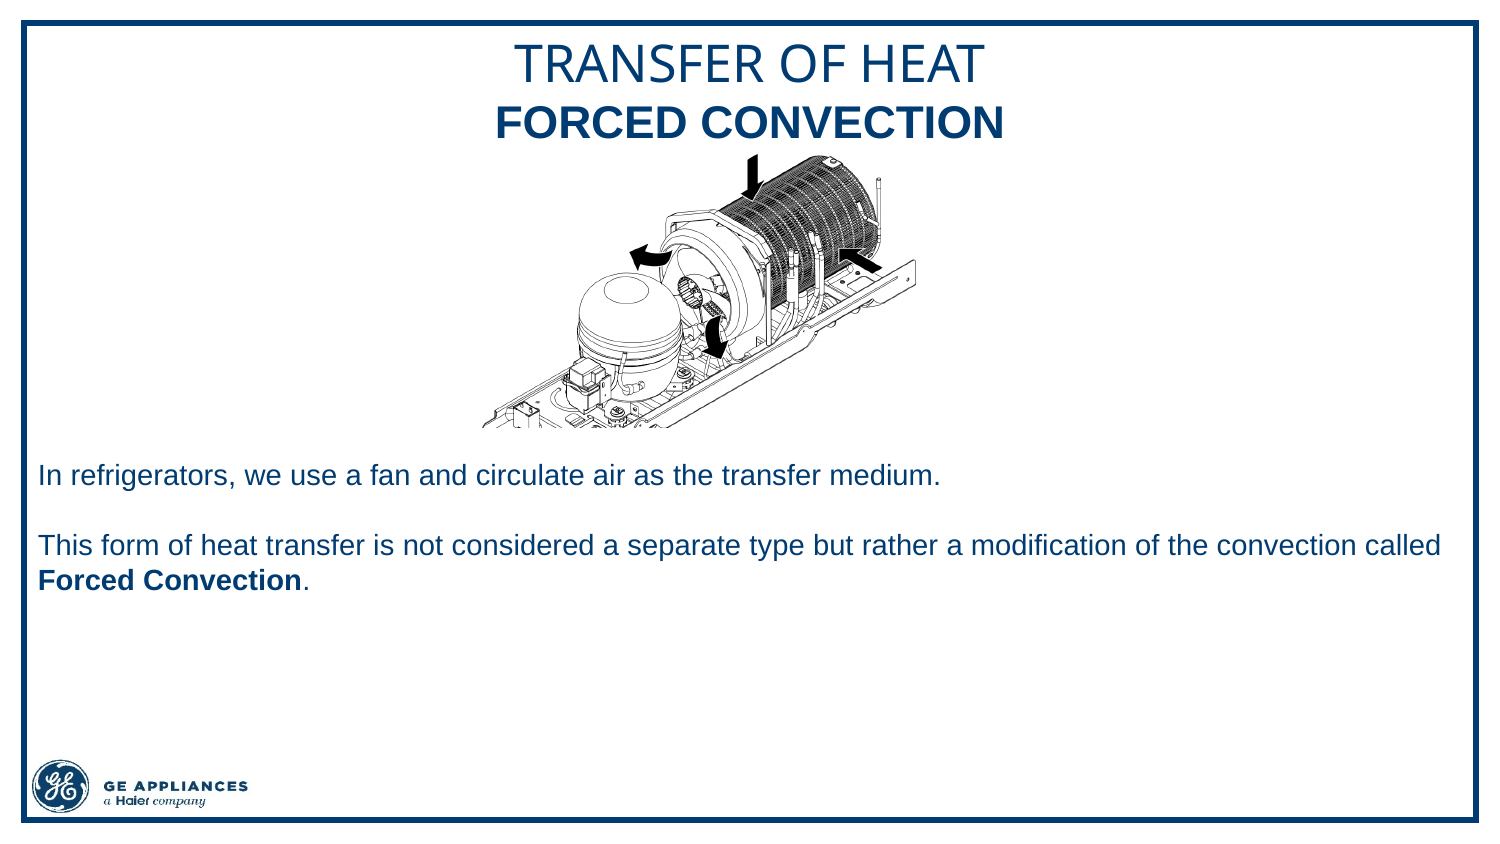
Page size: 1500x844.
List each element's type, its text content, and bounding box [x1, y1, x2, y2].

picture [473, 149, 924, 428]
text_box In refrigerators, we use a fan and circulate air as the transfer medium. This form of heat transfer is not considered a separate type but rather a modification of the convection called Forced Convection. [23, 448, 1472, 604]
title Transfer of heat forced convection [41, 22, 1459, 149]
picture [28, 756, 252, 817]
